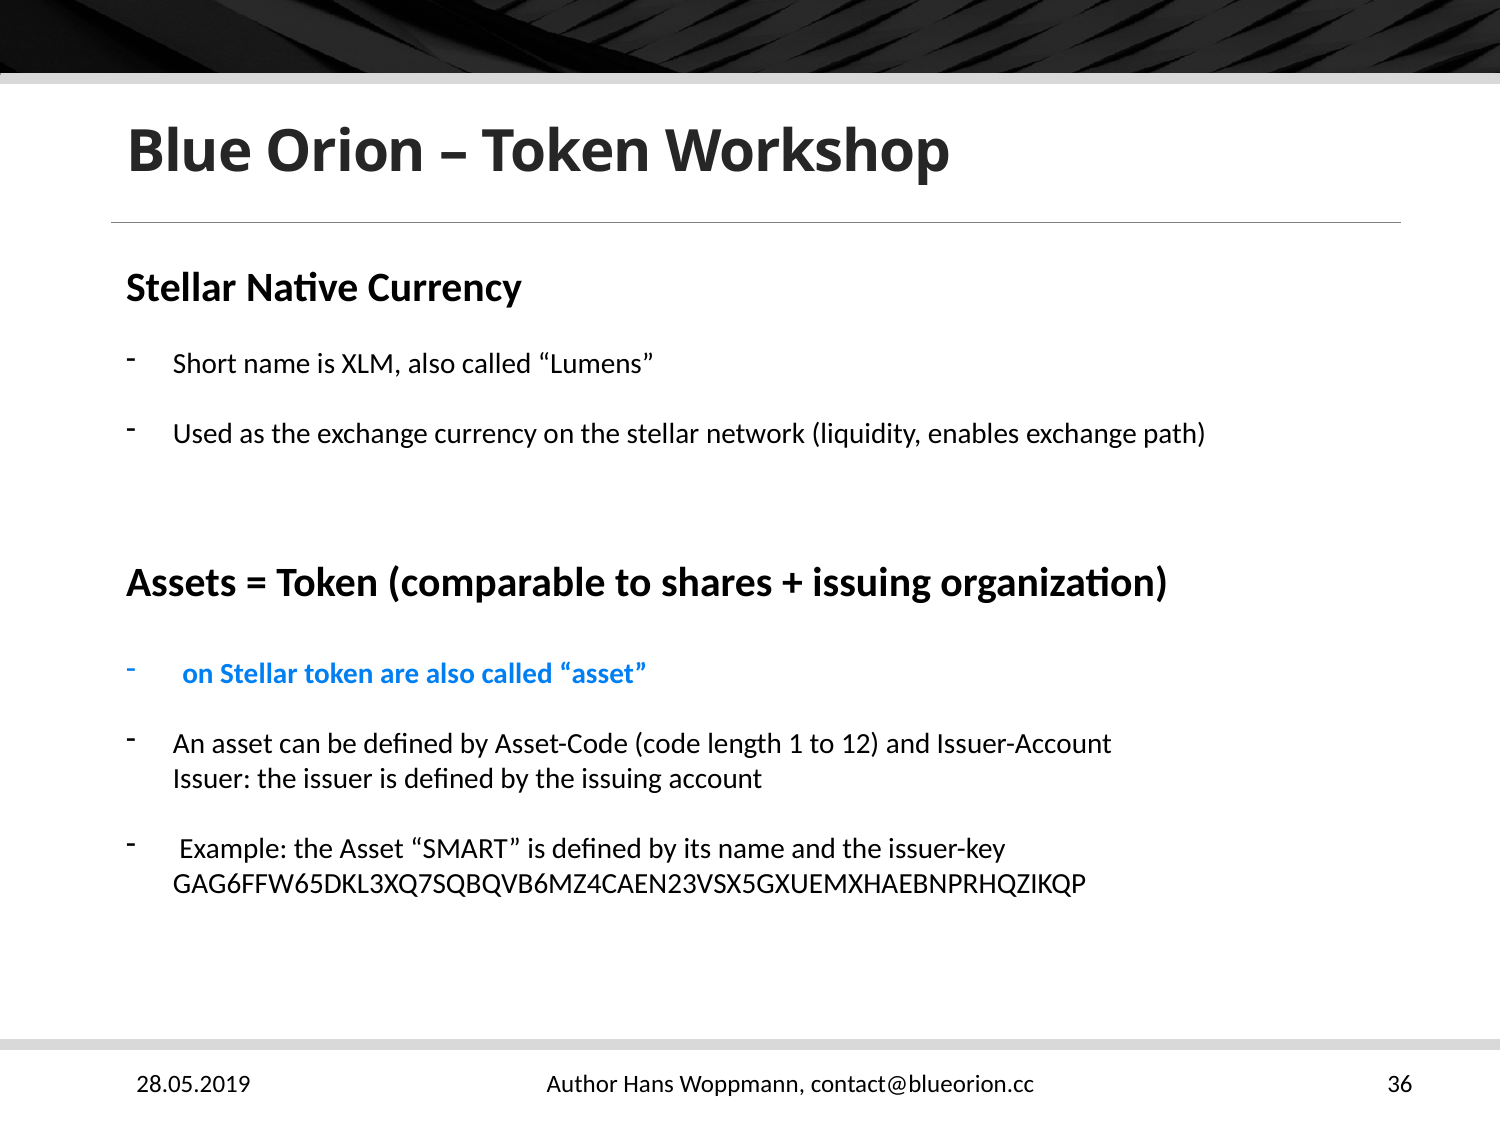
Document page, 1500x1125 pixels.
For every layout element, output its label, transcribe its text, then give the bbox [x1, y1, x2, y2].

picture [0, 0, 1500, 73]
title Blue Orion – Token Workshop [111, 110, 1402, 191]
text_box Stellar Native Currency Short name is XLM, also called “Lumens” Used as the exchange currency on the stellar network (liquidity, enables exchange path) Assets = Token (comparable to shares + issuing organization) on Stellar token are also called “asset” An asset can be defined by Asset-Code (code length 1 to 12) and Issuer-Account Issuer: the issuer is defined by the issuing account Example: the Asset “SMART” is defined by its name and the issuer-key GAG6FFW65DKL3XQ7SQBQVB6MZ4CAEN23VSX5GXUEMXHAEBNPRHQZIKQP [111, 252, 1343, 942]
